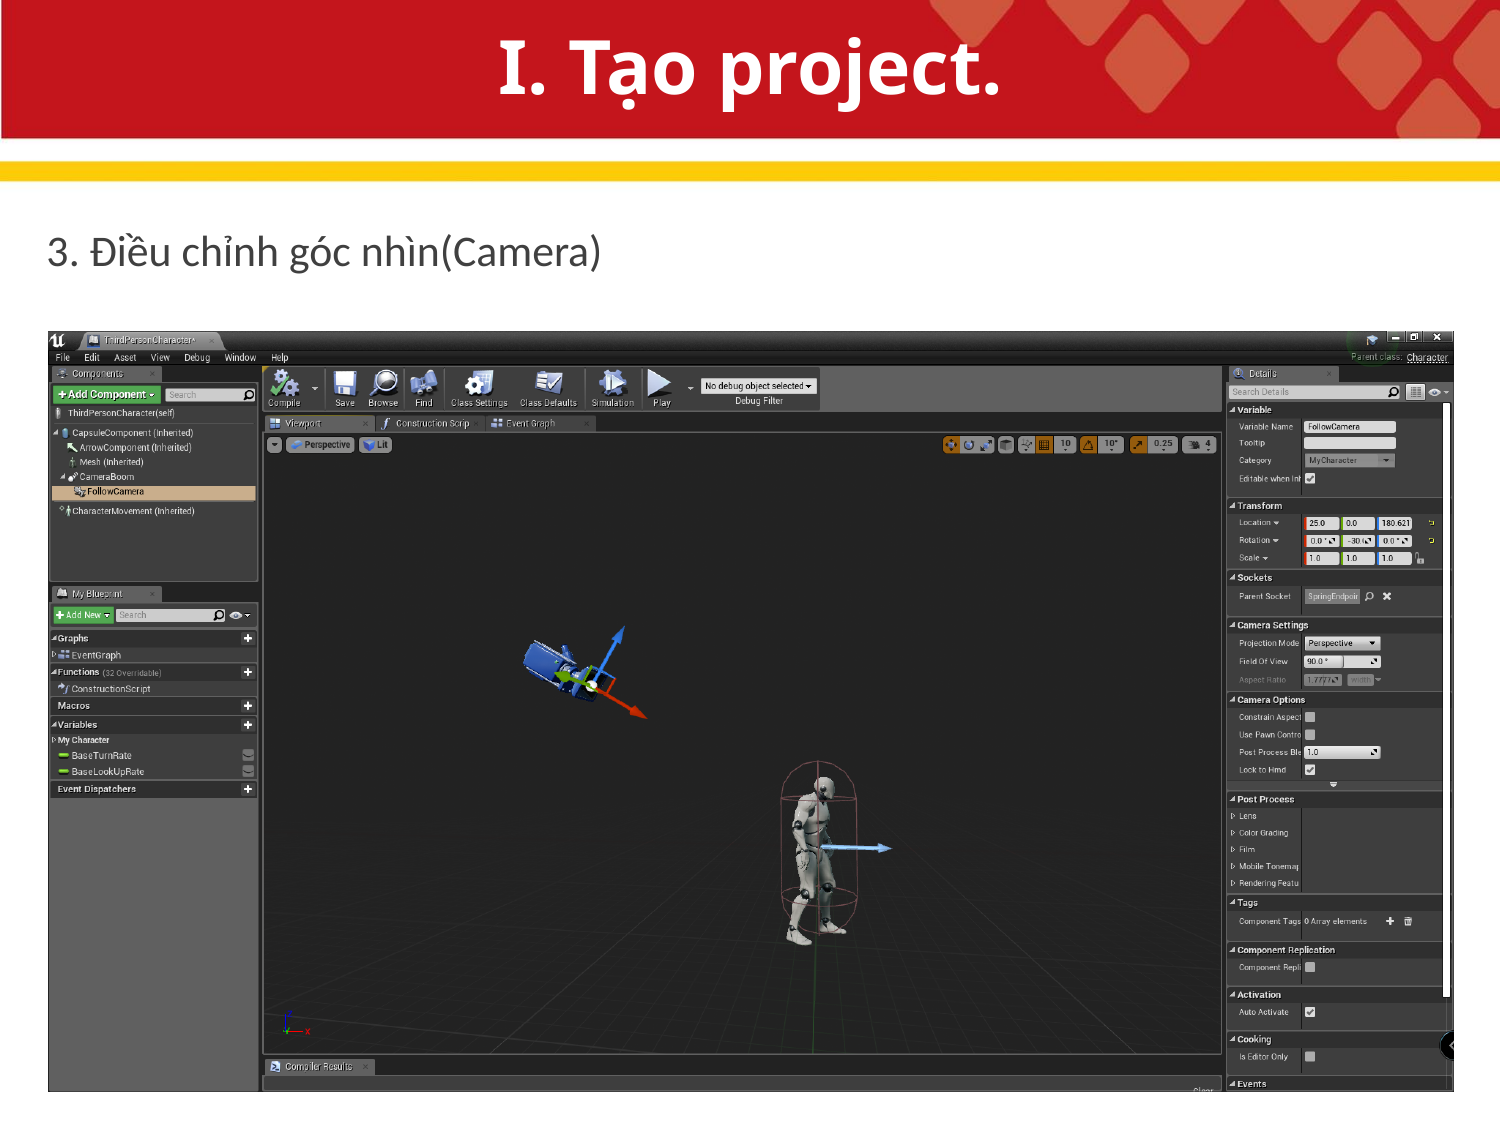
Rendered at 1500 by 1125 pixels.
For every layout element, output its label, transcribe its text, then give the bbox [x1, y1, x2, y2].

picture [0, 0, 1500, 1125]
list 3. Điều chỉnh góc nhìn(Camera) [31, 220, 1471, 1025]
title I. Tạo project. [31, 0, 1471, 141]
